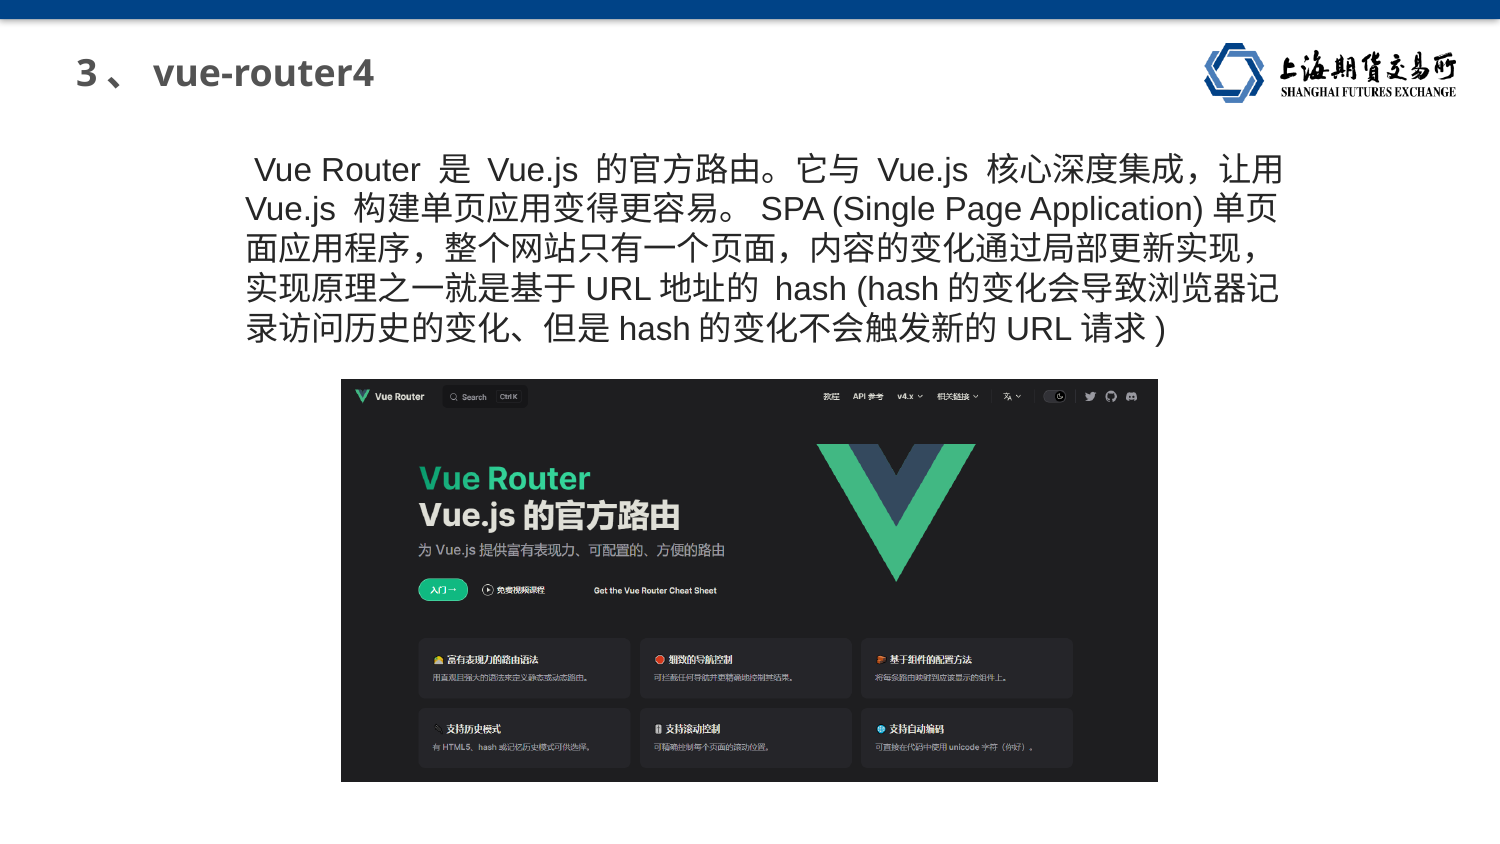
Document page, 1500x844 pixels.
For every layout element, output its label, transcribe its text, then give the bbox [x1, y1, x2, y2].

text_box [0, 0, 1500, 20]
picture [341, 378, 1159, 782]
text_box 3、vue-router4 [68, 41, 678, 102]
picture [1203, 42, 1456, 103]
text_box Vue Router 是 Vue.js 的官方路由。它与 Vue.js 核心深度集成，让用 Vue.js 构建单页应用变得更容易。SPA (Single Page Application)单页面应用程序，整个网站只有一个页面，内容的变化通过局部更新实现，实现原理之一就是基于URL地址的 hash (hash的变化会导致浏览器记录访问历史的变化、但是hash的变化不会触发新的URL请求) [237, 140, 1312, 355]
